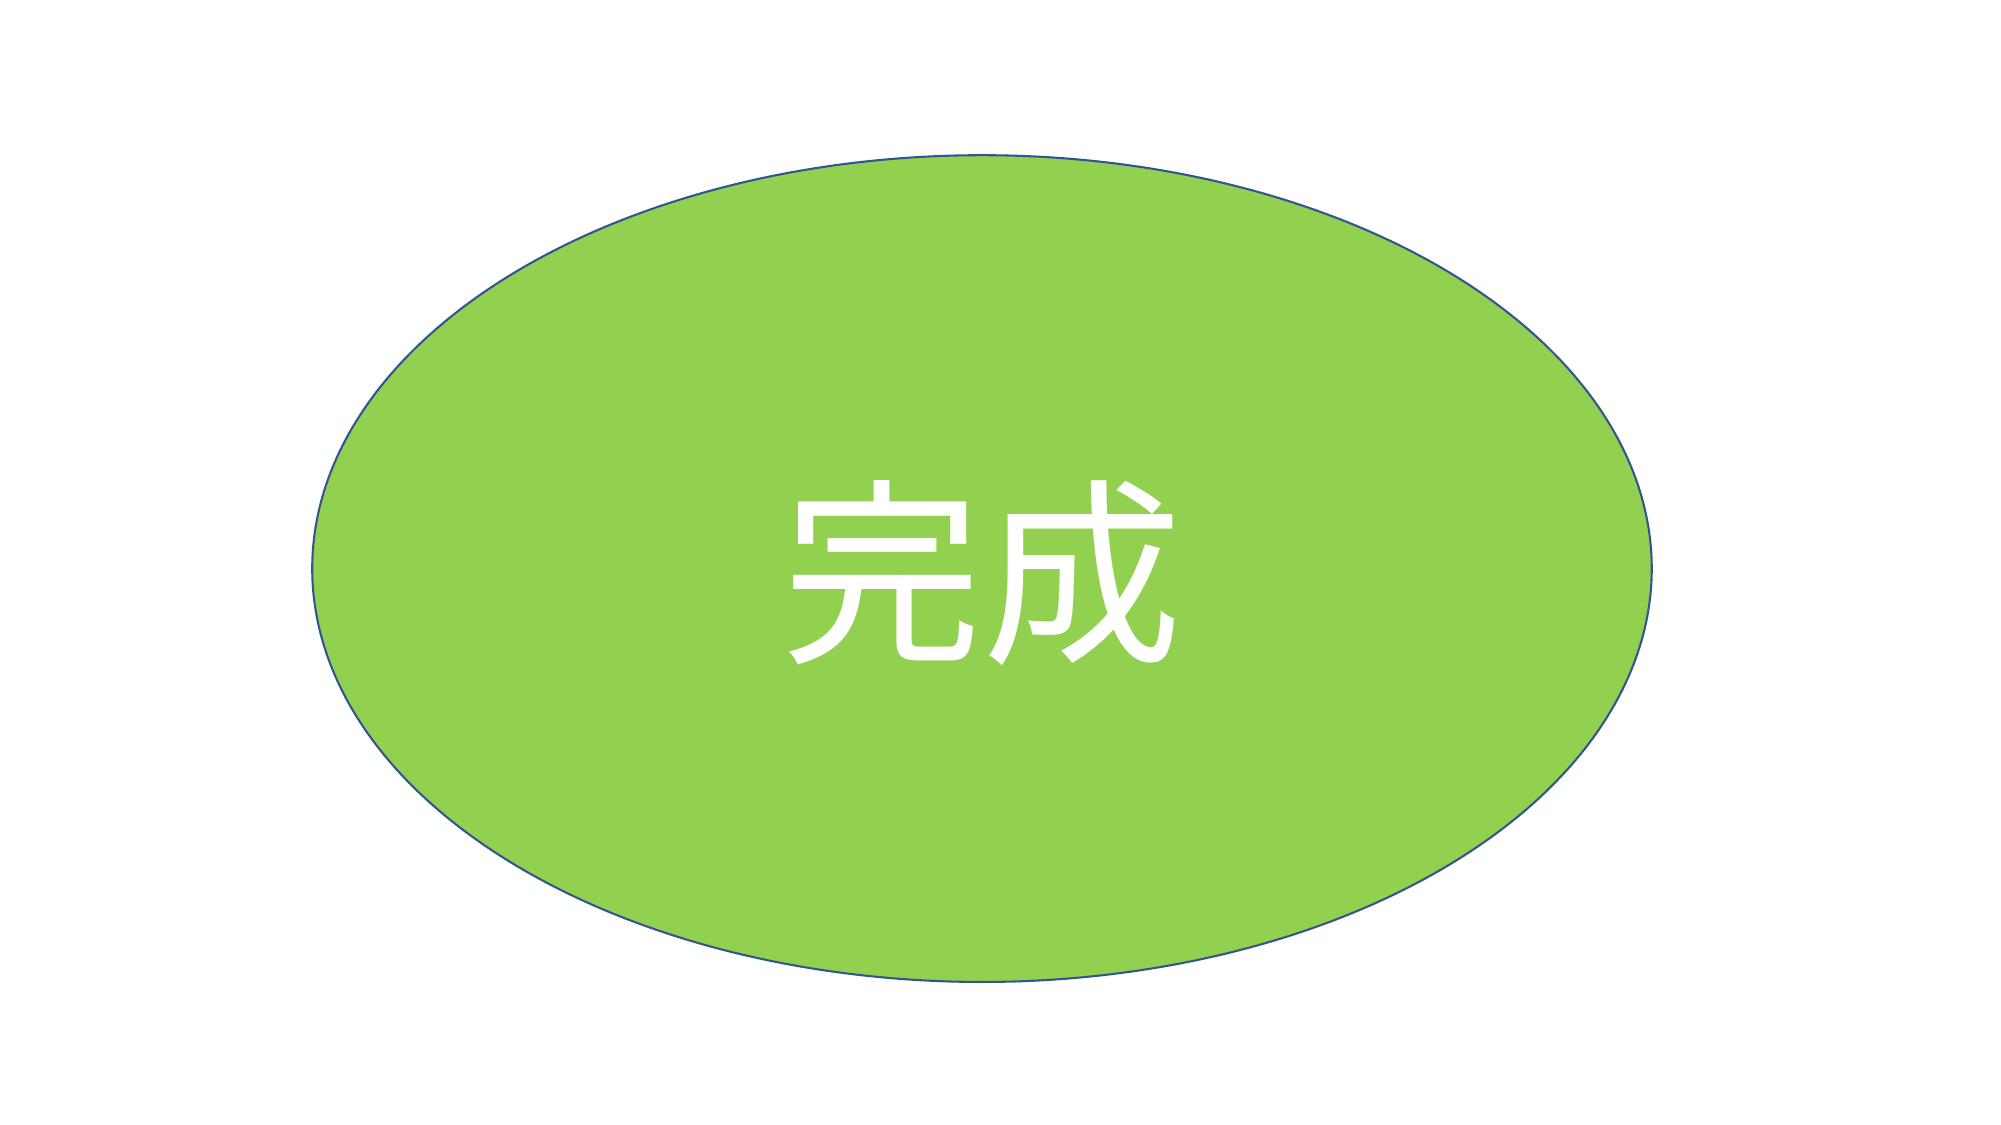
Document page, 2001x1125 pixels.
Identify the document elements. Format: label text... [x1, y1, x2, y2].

text_box 完成 [311, 154, 1653, 984]
